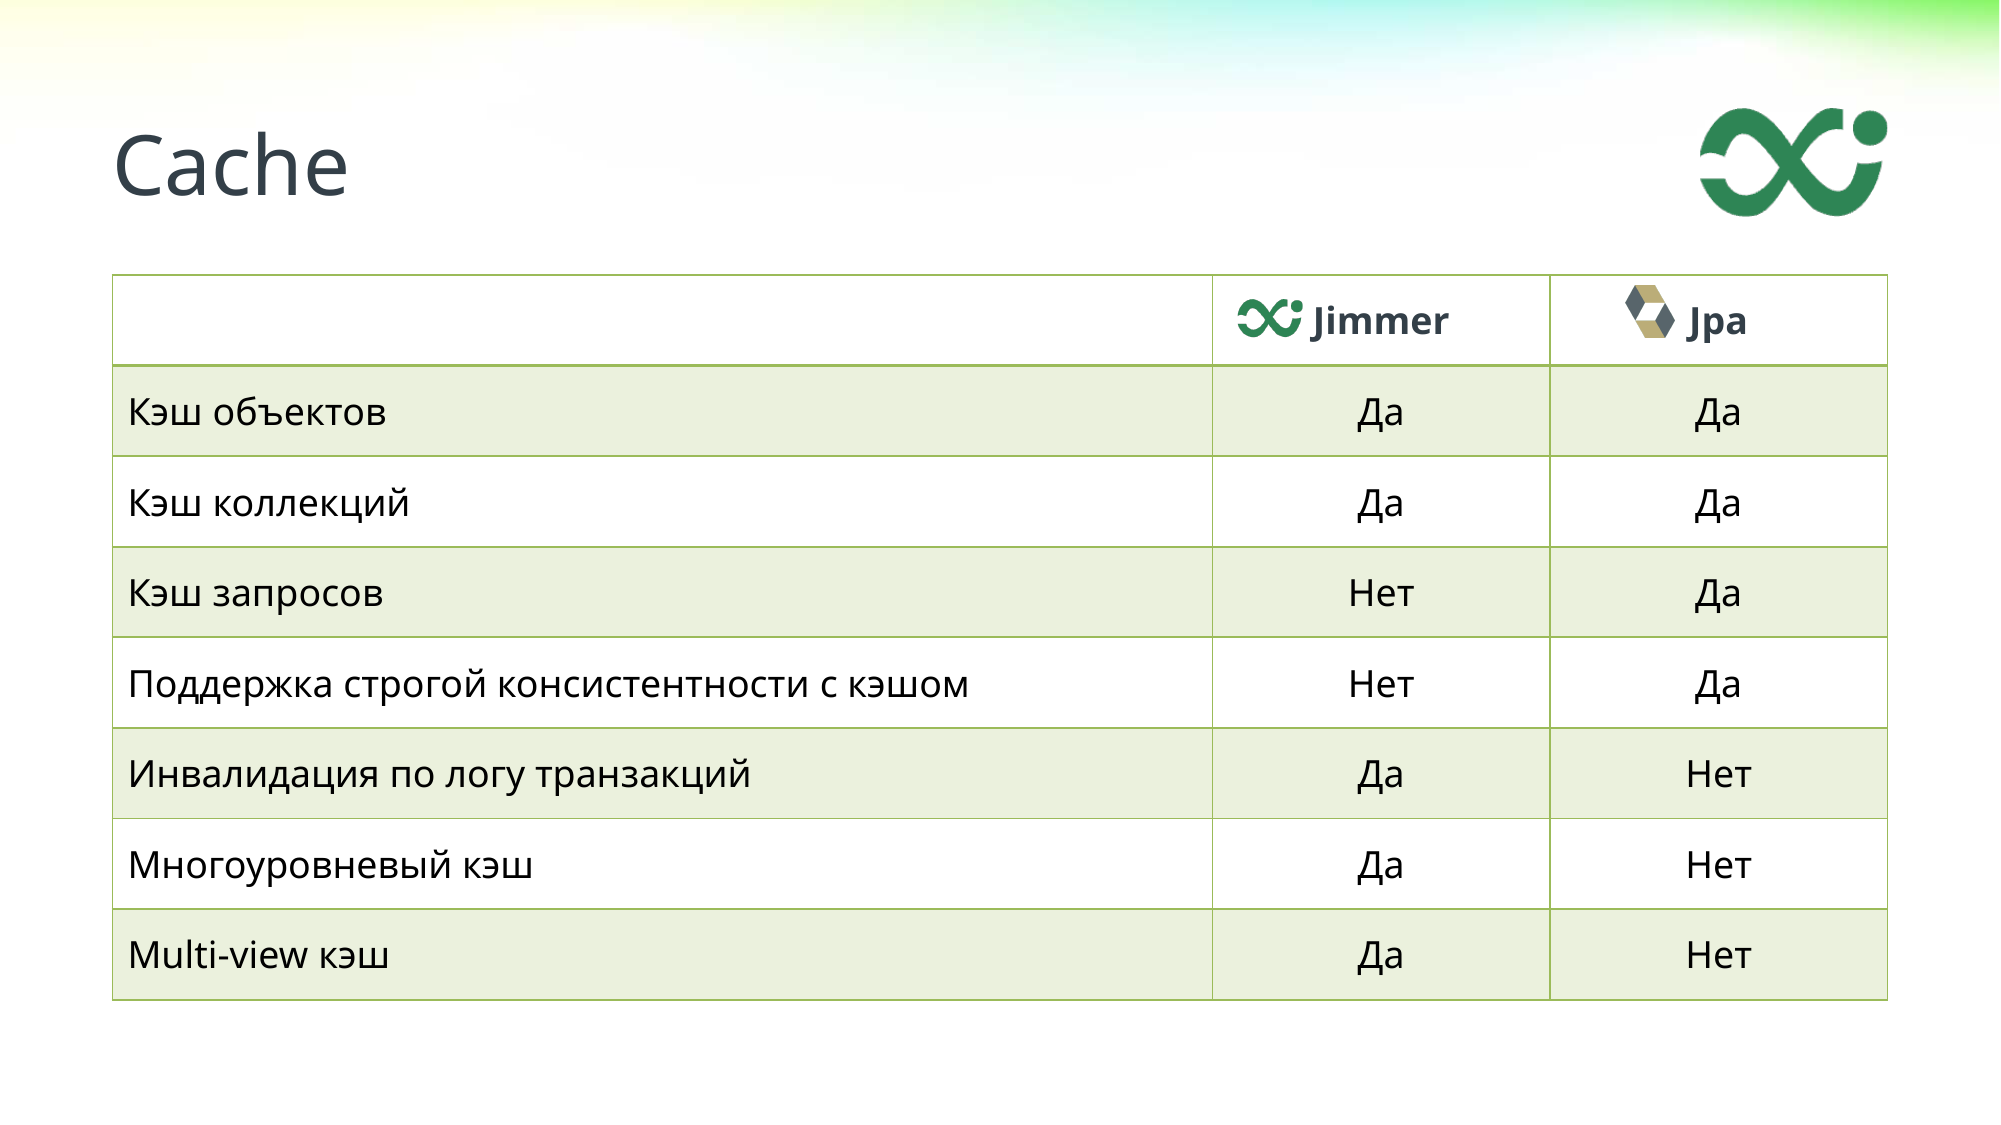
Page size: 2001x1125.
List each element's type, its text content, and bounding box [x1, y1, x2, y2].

table_cell Да [1213, 367, 1549, 455]
table_cell Поддержка строгой консистентности с кэшом [113, 638, 1212, 727]
text_box [0, 0, 2000, 192]
table_cell Нет [1551, 910, 1887, 999]
table_cell Нет [1551, 819, 1887, 908]
table_cell Да [1551, 367, 1887, 455]
table_cell Да [1551, 457, 1887, 546]
table_cell Да [1213, 457, 1549, 546]
table_header Jpa [1551, 276, 1887, 364]
table_cell Многоуровневый кэш [113, 819, 1212, 908]
table_cell Да [1551, 638, 1887, 727]
table_cell Нет [1213, 638, 1549, 727]
table_header Jimmer [1213, 276, 1549, 364]
table_cell Нет [1213, 548, 1549, 636]
table_cell Да [1551, 548, 1887, 636]
table_cell Кэш объектов [113, 367, 1212, 455]
table_cell Кэш коллекций [113, 457, 1212, 546]
table_cell Инвалидация по логу транзакций [113, 729, 1212, 818]
table_cell Нет [1551, 729, 1887, 818]
table_cell Кэш запросов [113, 548, 1212, 636]
picture [1237, 298, 1303, 339]
table_cell Да [1213, 910, 1549, 999]
text_box Cache [112, 112, 1694, 213]
table_cell Multi-view кэш [113, 910, 1212, 999]
picture [1624, 285, 1676, 339]
table_cell Да [1213, 819, 1549, 908]
table_header [113, 276, 1212, 364]
picture [1699, 105, 1888, 219]
table_cell Да [1213, 729, 1549, 818]
